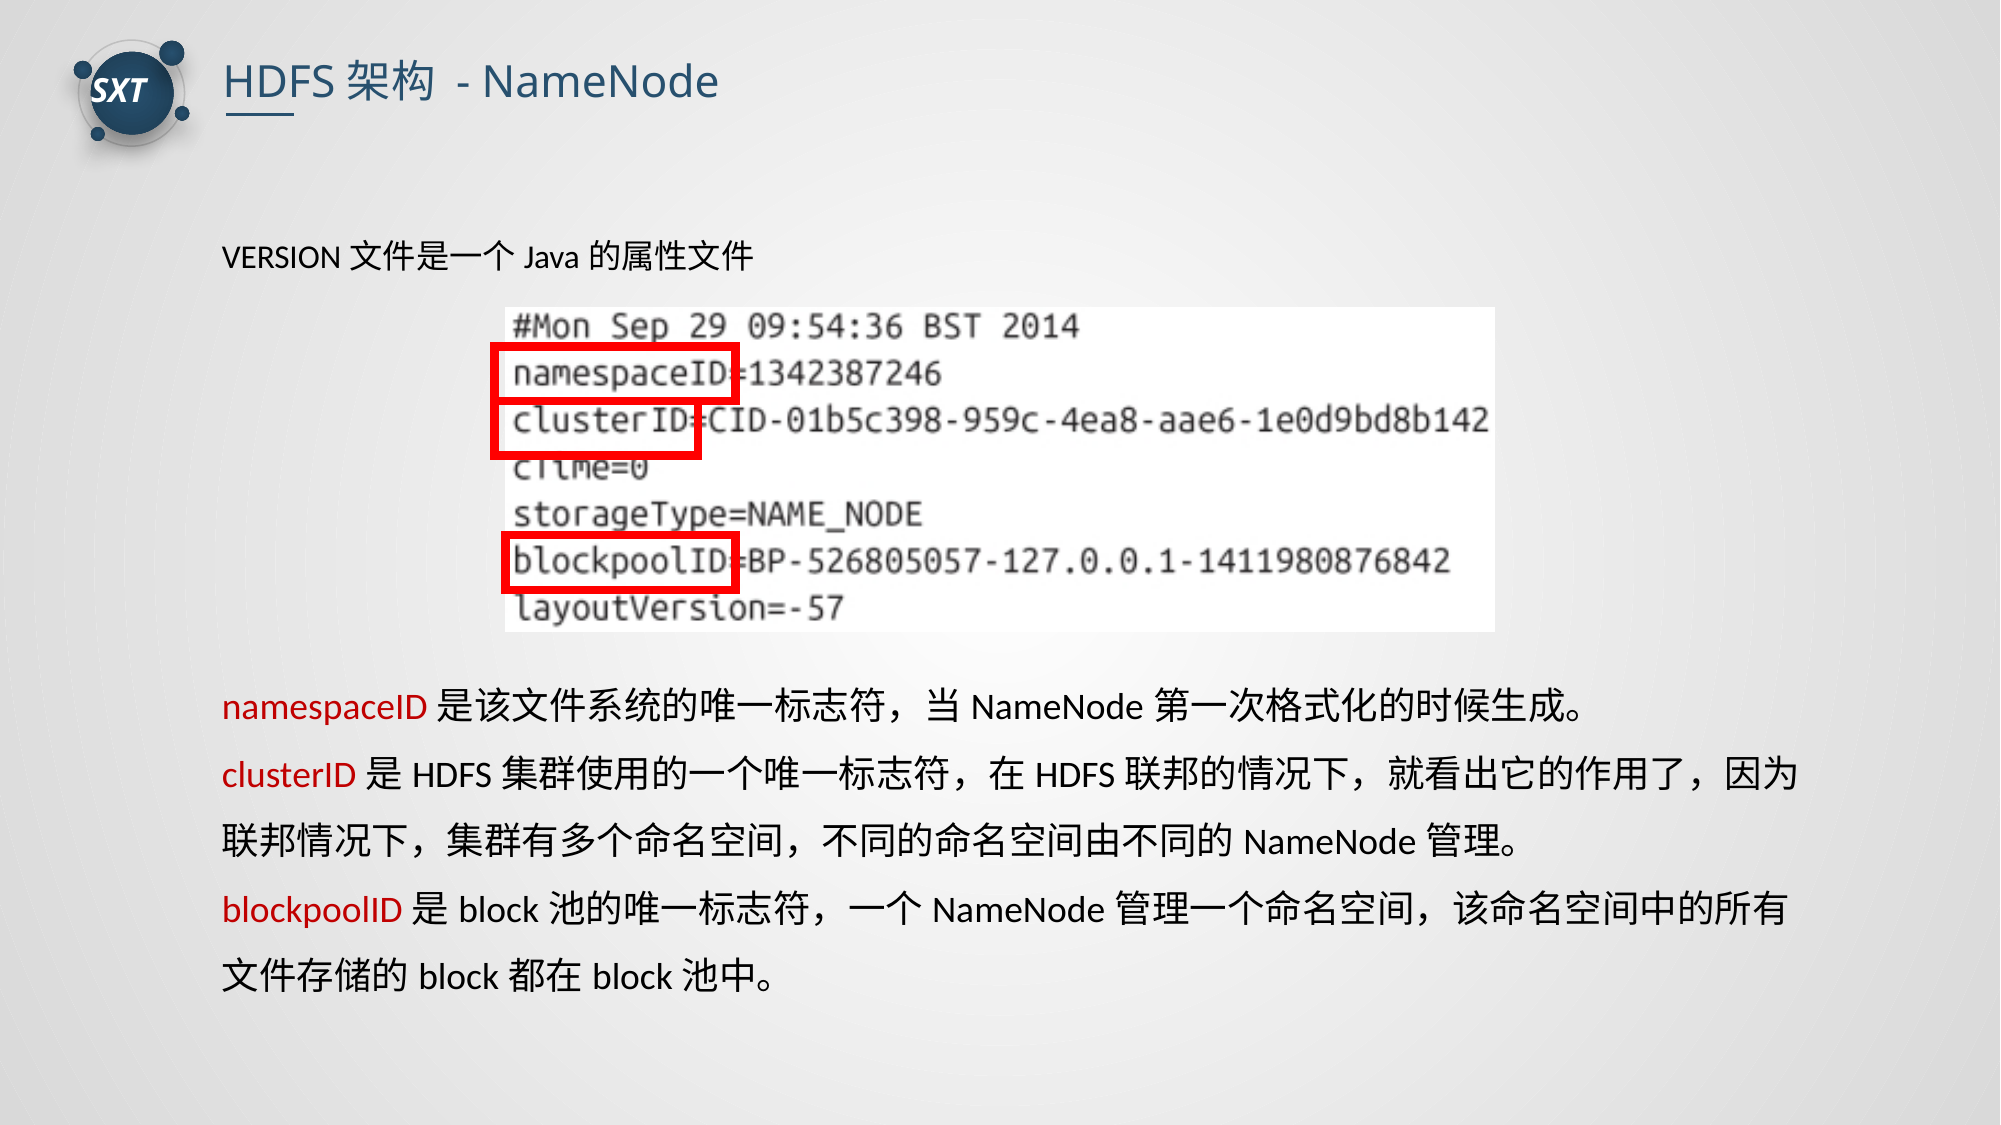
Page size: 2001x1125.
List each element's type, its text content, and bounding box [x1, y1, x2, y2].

text_box HDFS架构 - NameNode [207, 45, 735, 114]
picture [505, 307, 1495, 632]
text_box [493, 345, 505, 400]
text_box [493, 400, 505, 457]
text_box VERSION文件是一个Java的属性文件 namespaceID是该文件系统的唯一标志符，当NameNode第一次格式化的时候生成。 clusterID是HDFS集群使用的一个唯一标志符，在HDFS联邦的情况下，就看出它的作用了，因为联邦情况下，集群有多个命名空间，不同的命名空间由不同的NameNode管理。 blockpoolID是block池的唯一标志符，一个NameNode管理一个命名空间，该命名空间中的所有文件存储的block都在block池中。 [207, 227, 1829, 1005]
